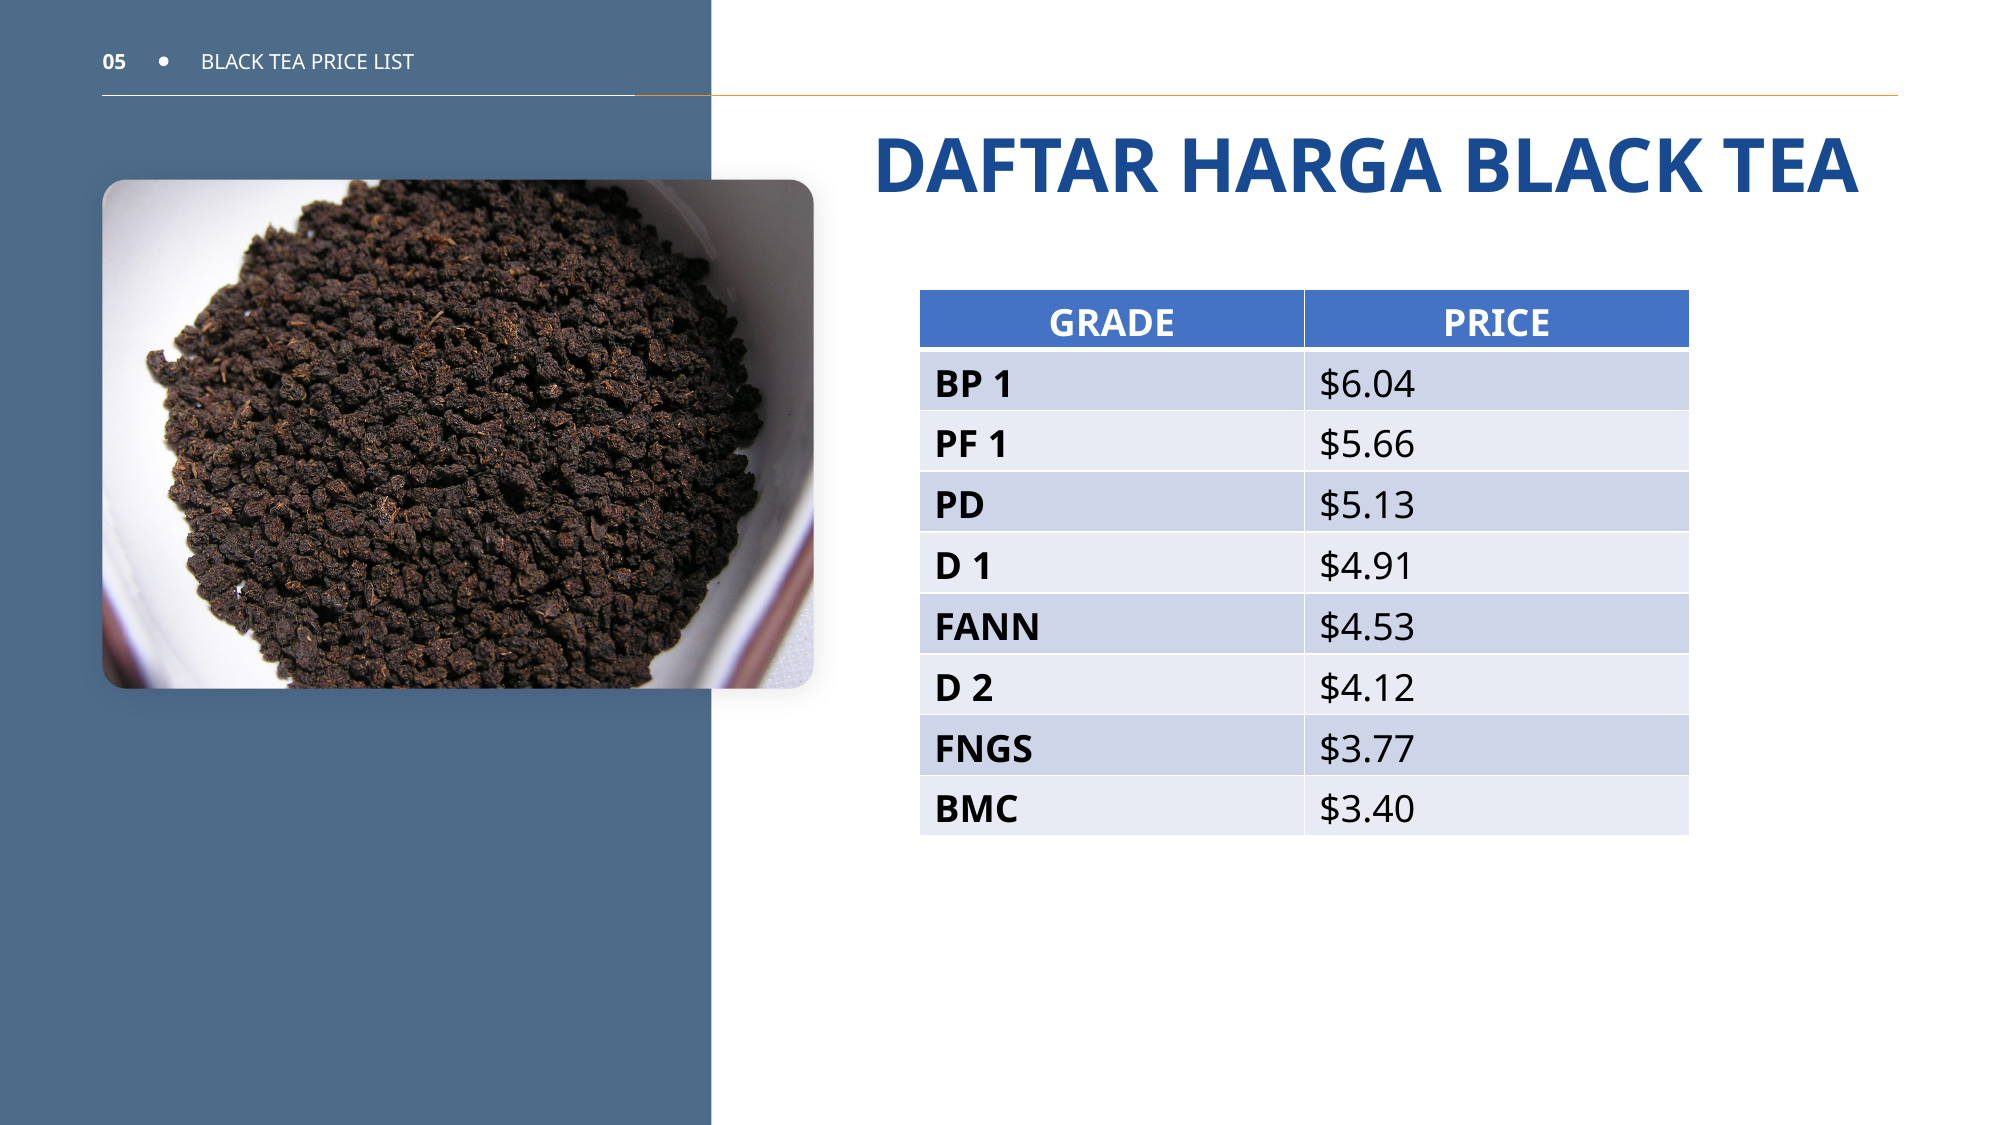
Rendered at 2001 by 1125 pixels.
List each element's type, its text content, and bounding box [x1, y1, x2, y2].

table_cell D 1 [920, 533, 1304, 592]
table_cell BP 1 [920, 352, 1304, 410]
table_cell $4.12 [1305, 655, 1689, 714]
table_cell $3.40 [1305, 776, 1689, 835]
table_cell $4.91 [1305, 533, 1689, 592]
table_cell $6.04 [1305, 352, 1689, 410]
table_cell D 2 [920, 655, 1304, 714]
table_cell PF 1 [920, 411, 1304, 470]
table_cell FNGS [920, 715, 1304, 775]
table_cell PD [920, 472, 1304, 531]
text_box DAFTAR HARGA BLACK TEA [872, 117, 1867, 208]
table_cell $5.66 [1305, 411, 1689, 470]
table_header PRICE [1305, 290, 1689, 347]
table_cell BMC [920, 776, 1304, 835]
table_cell $4.53 [1305, 594, 1689, 653]
table_header GRADE [920, 290, 1304, 347]
table_cell FANN [920, 594, 1304, 653]
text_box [102, 48, 517, 74]
table_cell $5.13 [1305, 472, 1689, 531]
table_cell $3.77 [1305, 715, 1689, 775]
picture [102, 179, 814, 689]
text_box [0, 0, 712, 1125]
